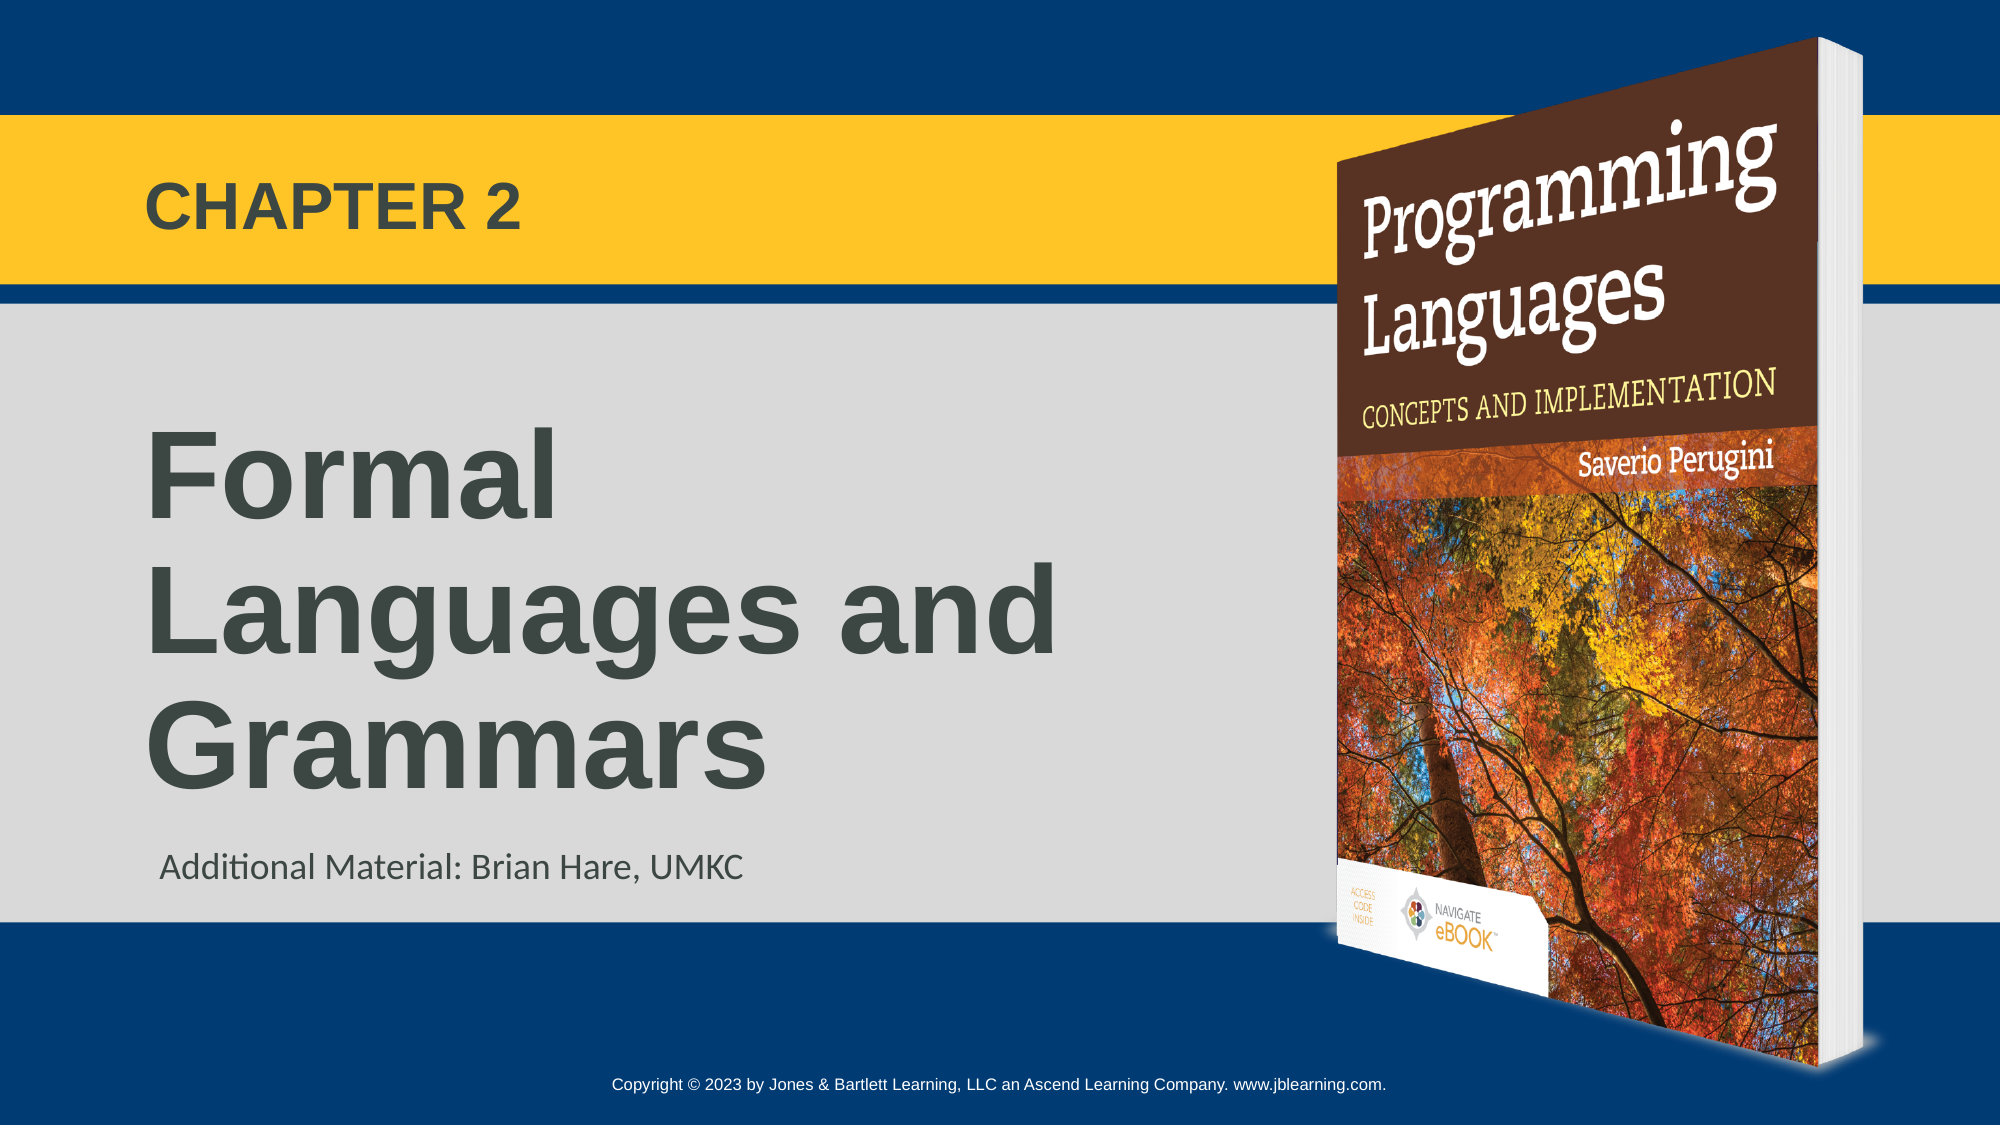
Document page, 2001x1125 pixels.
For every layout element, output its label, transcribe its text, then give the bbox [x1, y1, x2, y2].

title Formal Languages and Grammars [144, 360, 1119, 866]
text_box Additional Material: Brian Hare, UMKC [144, 834, 898, 895]
picture [1119, 0, 2000, 1125]
subtitle CHAPTER 2 [144, 138, 1119, 267]
